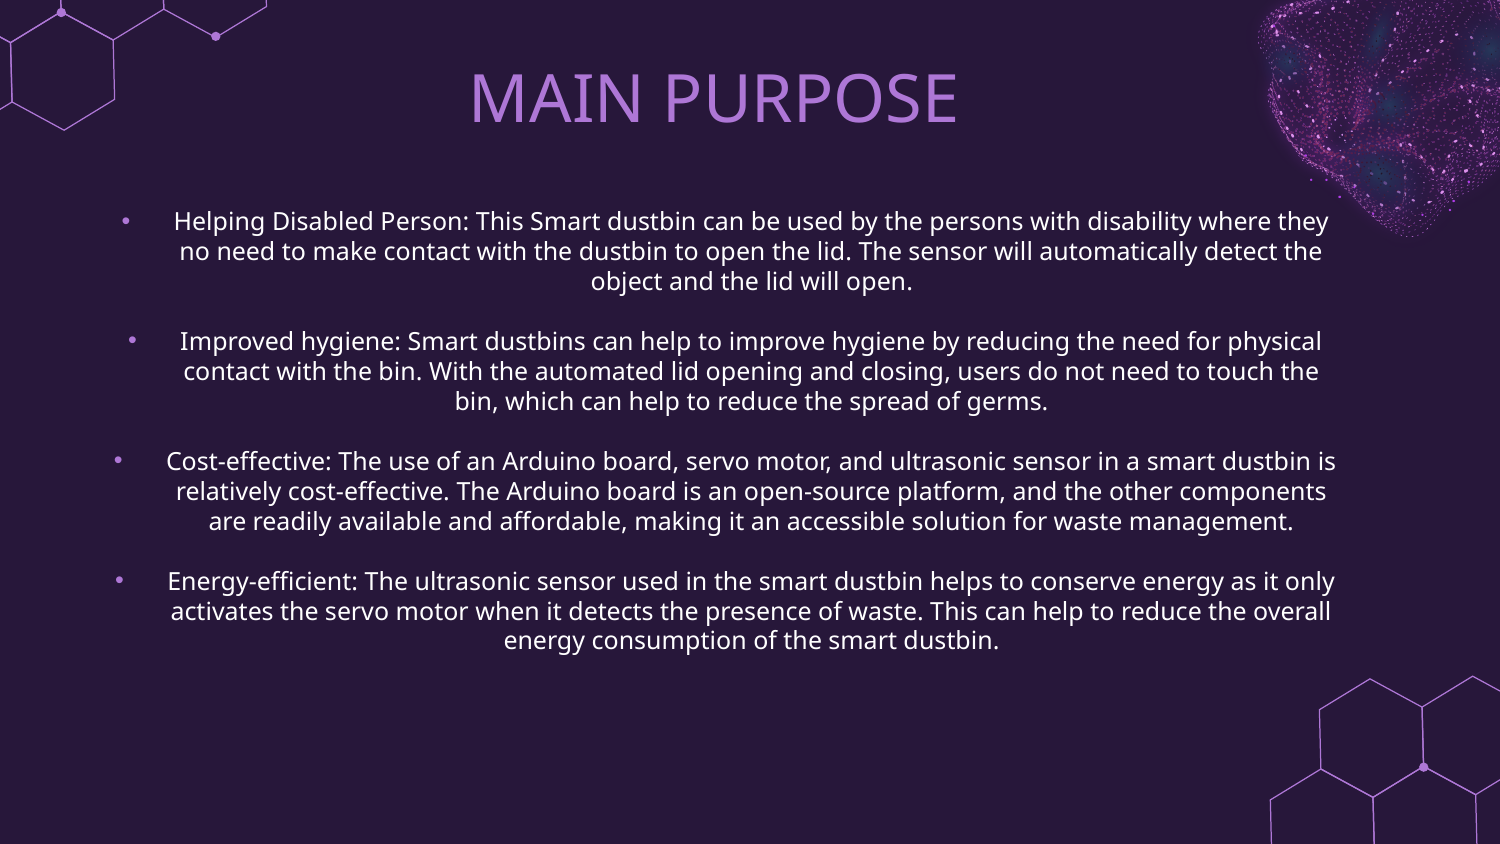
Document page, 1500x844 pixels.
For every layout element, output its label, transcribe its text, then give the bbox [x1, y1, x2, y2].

subtitle Helping Disabled Person: This Smart dustbin can be used by the persons with disability where they no need to make contact with the dustbin to open the lid. The sensor will automatically detect the object and the lid will open. Improved hygiene: Smart dustbins can help to improve hygiene by reducing the need for physical contact with the bin. With the automated lid opening and closing, users do not need to touch the bin, which can help to reduce the spread of germs. Cost-effective: The use of an Arduino board, servo motor, and ultrasonic sensor in a smart dustbin is relatively cost-effective. The Arduino board is an open-source platform, and the other components are readily available and affordable, making it an accessible solution for waste management. Energy-efficient: The ultrasonic sensor used in the smart dustbin helps to conserve energy as it only activates the servo motor when it detects the presence of waste. This can help to reduce the overall energy consumption of the smart dustbin. [69, 190, 1360, 753]
picture [1232, 0, 1500, 285]
title MAIN PURPOSE [124, 40, 1306, 135]
